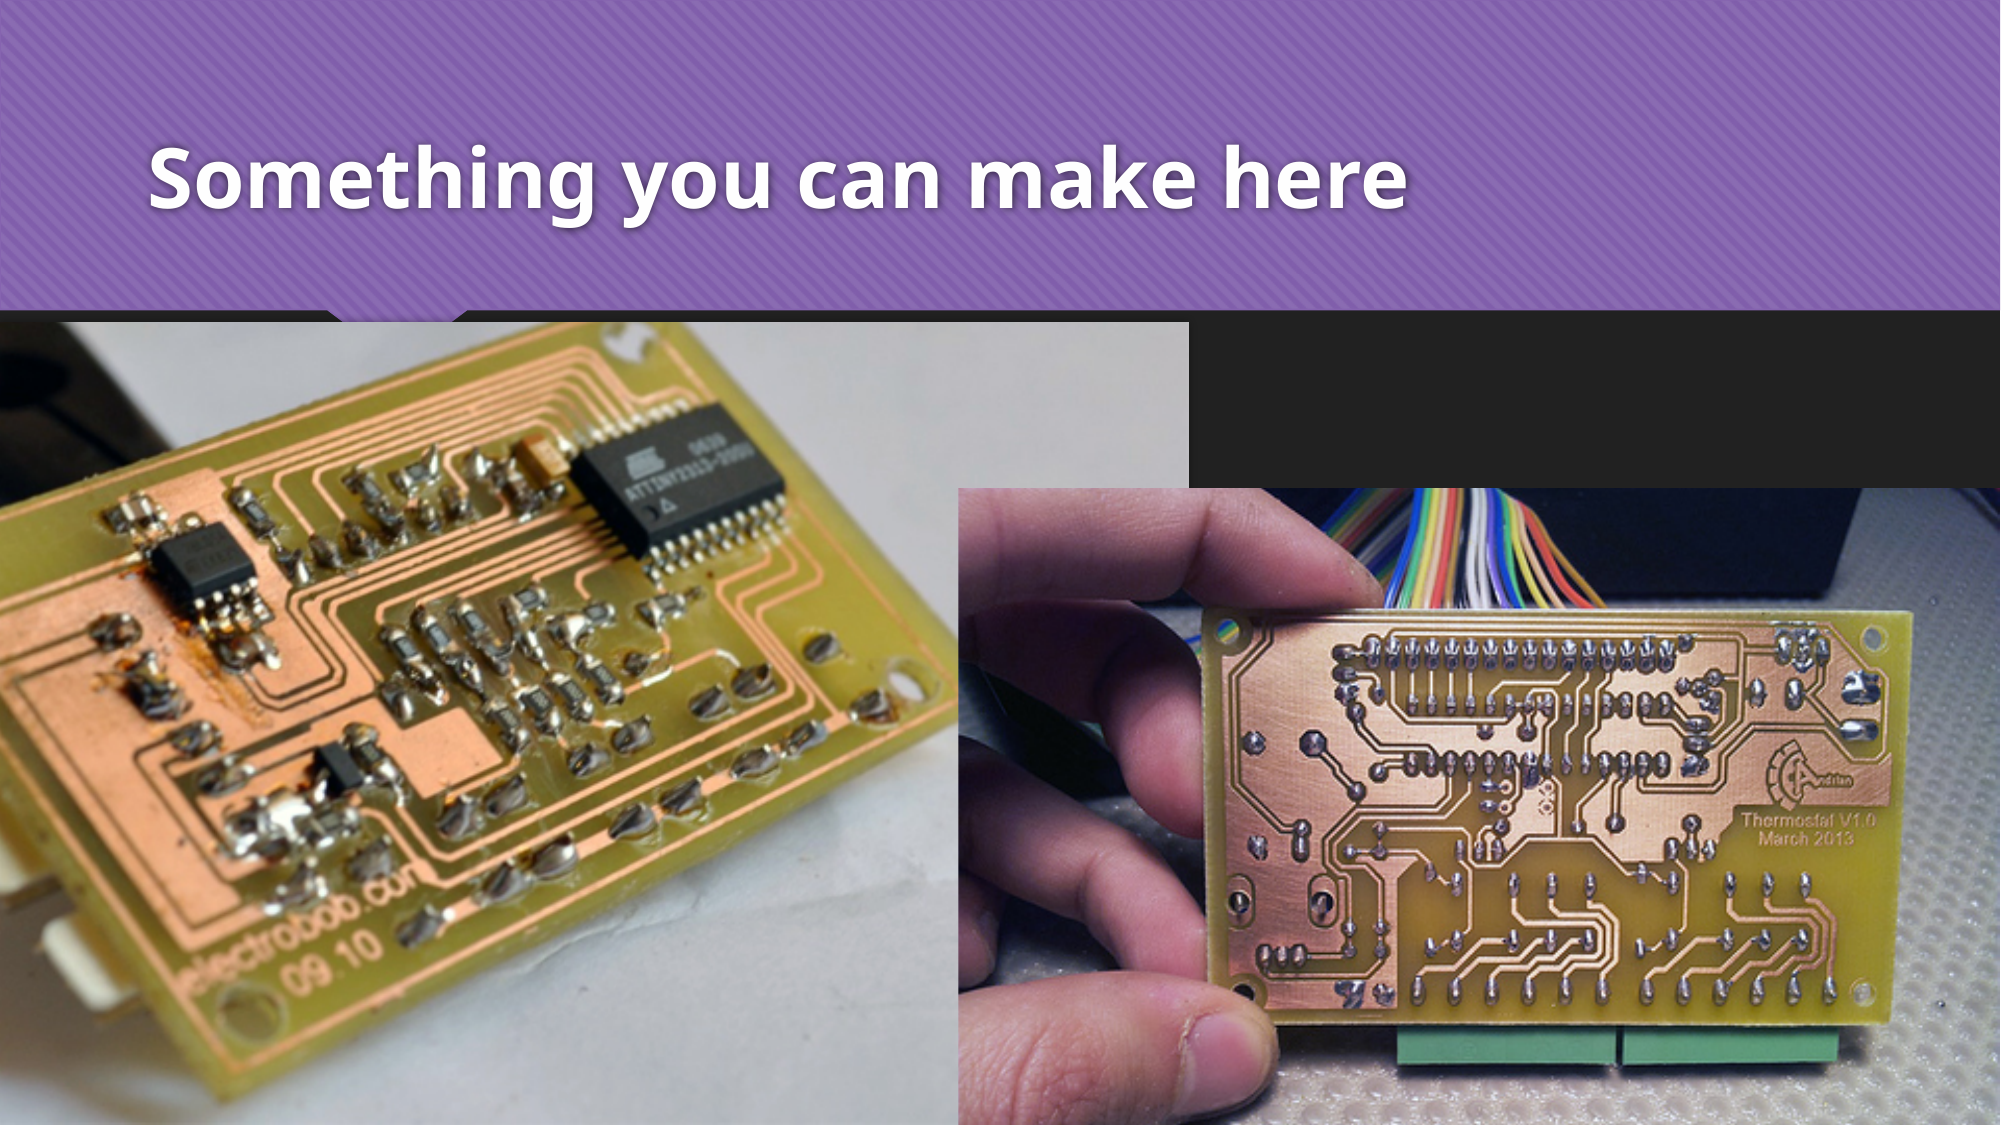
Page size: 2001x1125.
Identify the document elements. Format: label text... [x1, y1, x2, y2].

picture [0, 322, 2000, 1125]
title Something you can make here [132, 73, 1868, 233]
